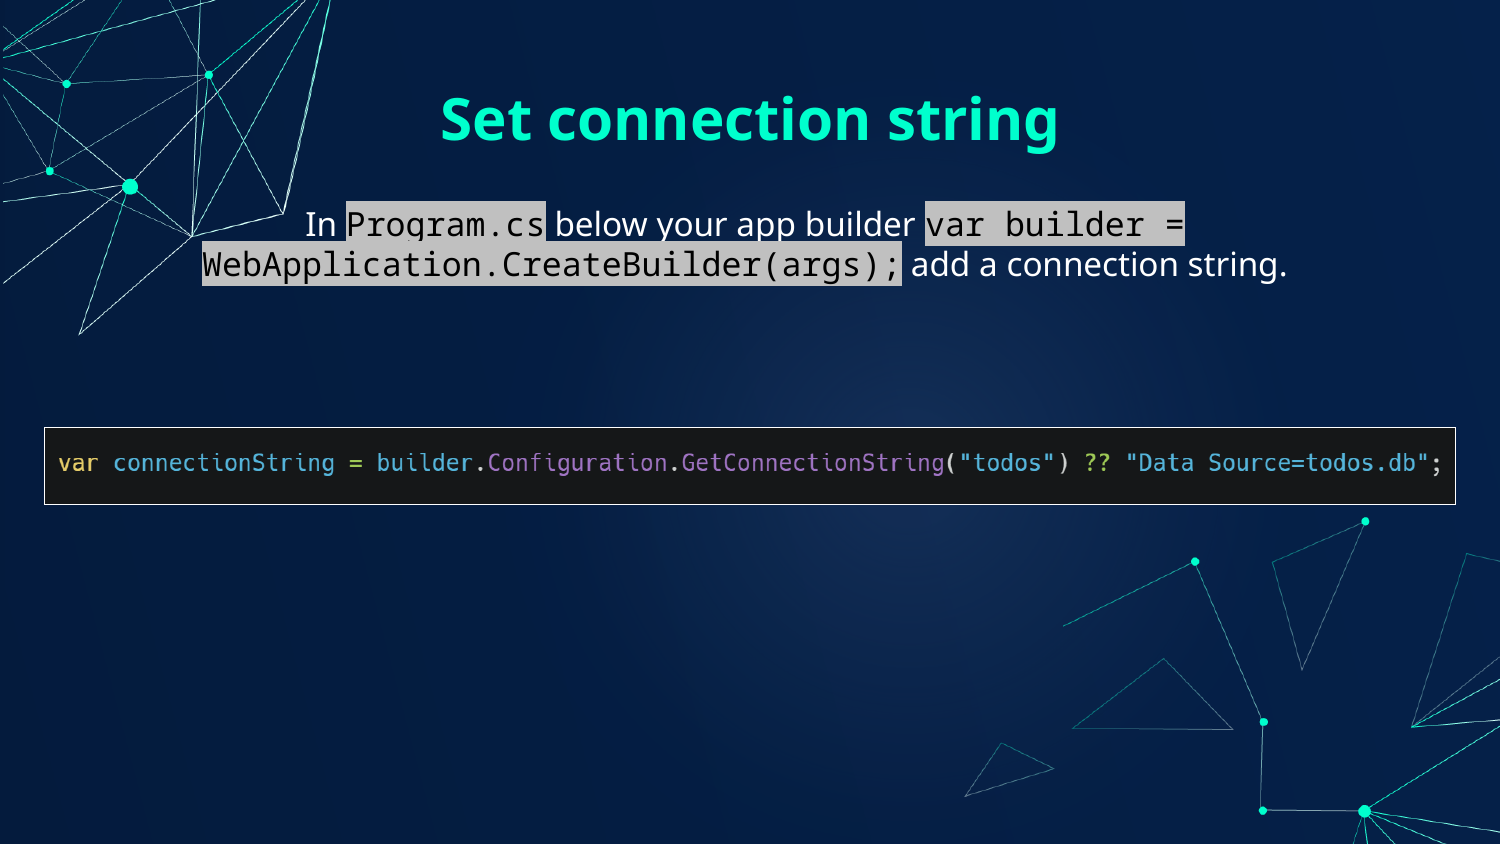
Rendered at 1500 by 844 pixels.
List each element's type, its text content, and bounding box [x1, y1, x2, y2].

title Set connection string [397, 0, 1105, 167]
subtitle In Program.cs below your app builder var builder = WebApplication.CreateBuilder(args); add a connection string. [150, 187, 1341, 278]
picture [0, 0, 1500, 844]
